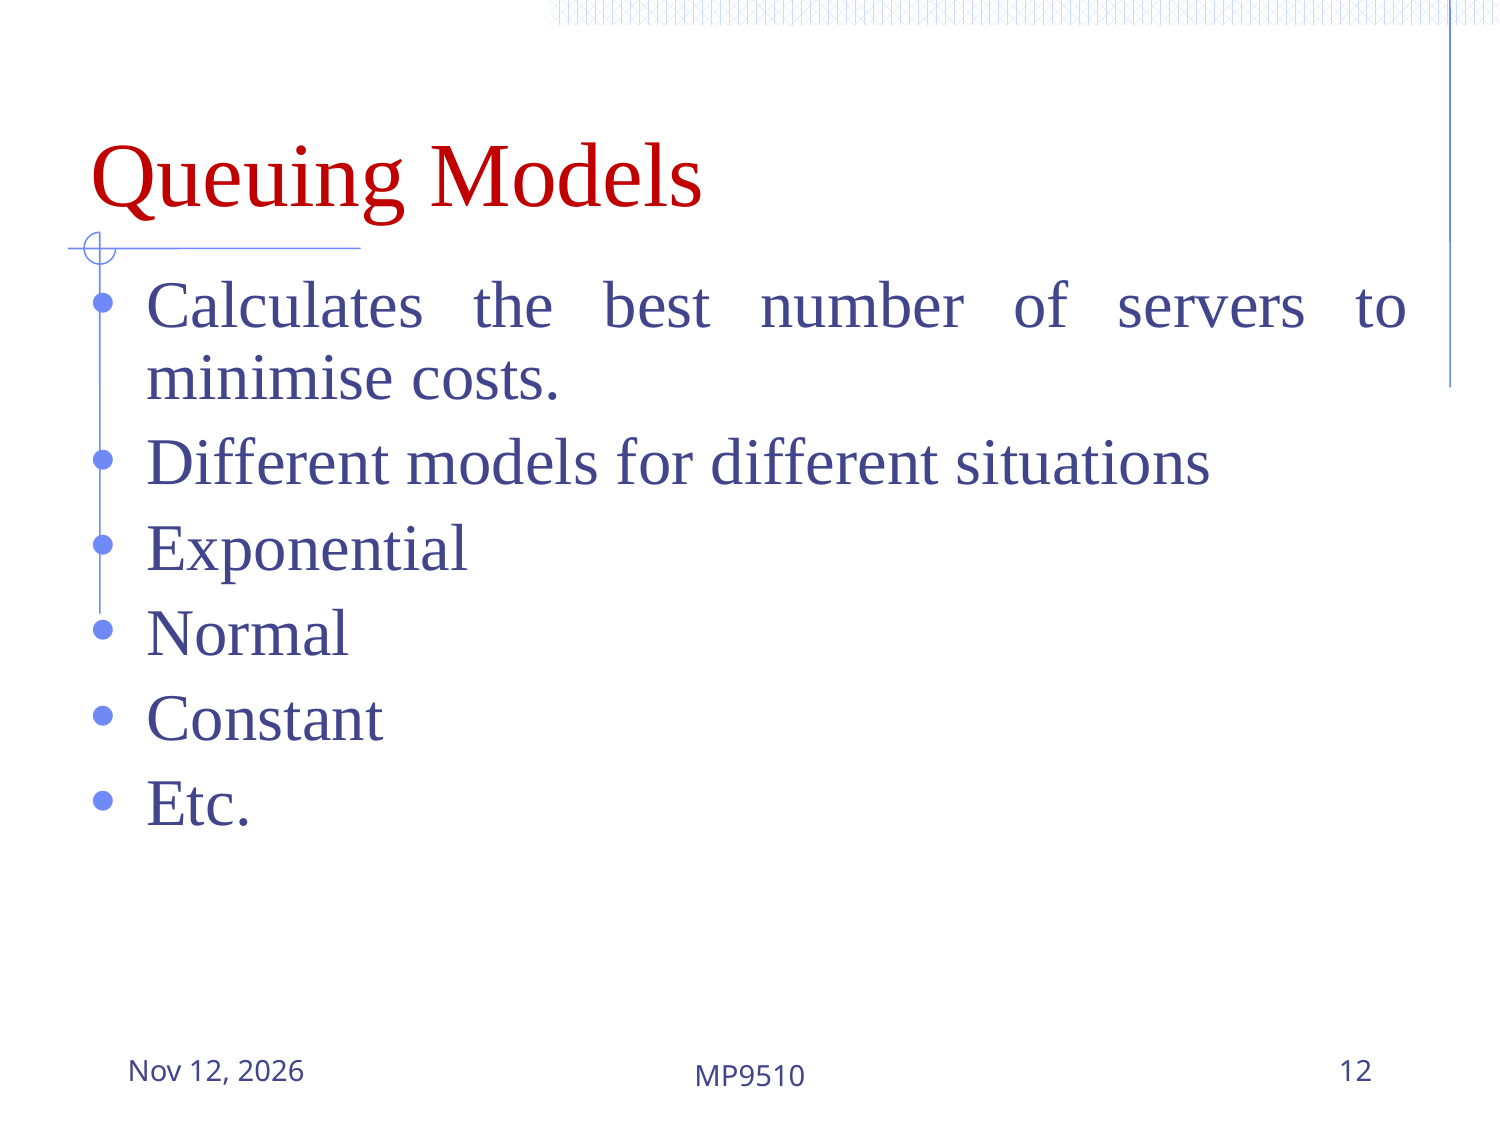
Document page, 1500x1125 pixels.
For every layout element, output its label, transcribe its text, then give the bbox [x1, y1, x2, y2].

title Queuing Models [75, 45, 1426, 233]
footer MP9510 [512, 1024, 988, 1101]
slide_number 13-Jul-23 [112, 1024, 426, 1101]
slide_number 12 [1074, 1024, 1388, 1101]
list Calculates the best number of servers to minimise costs. Different models for different situations Exponential Normal Constant Etc. [75, 262, 1425, 1000]
